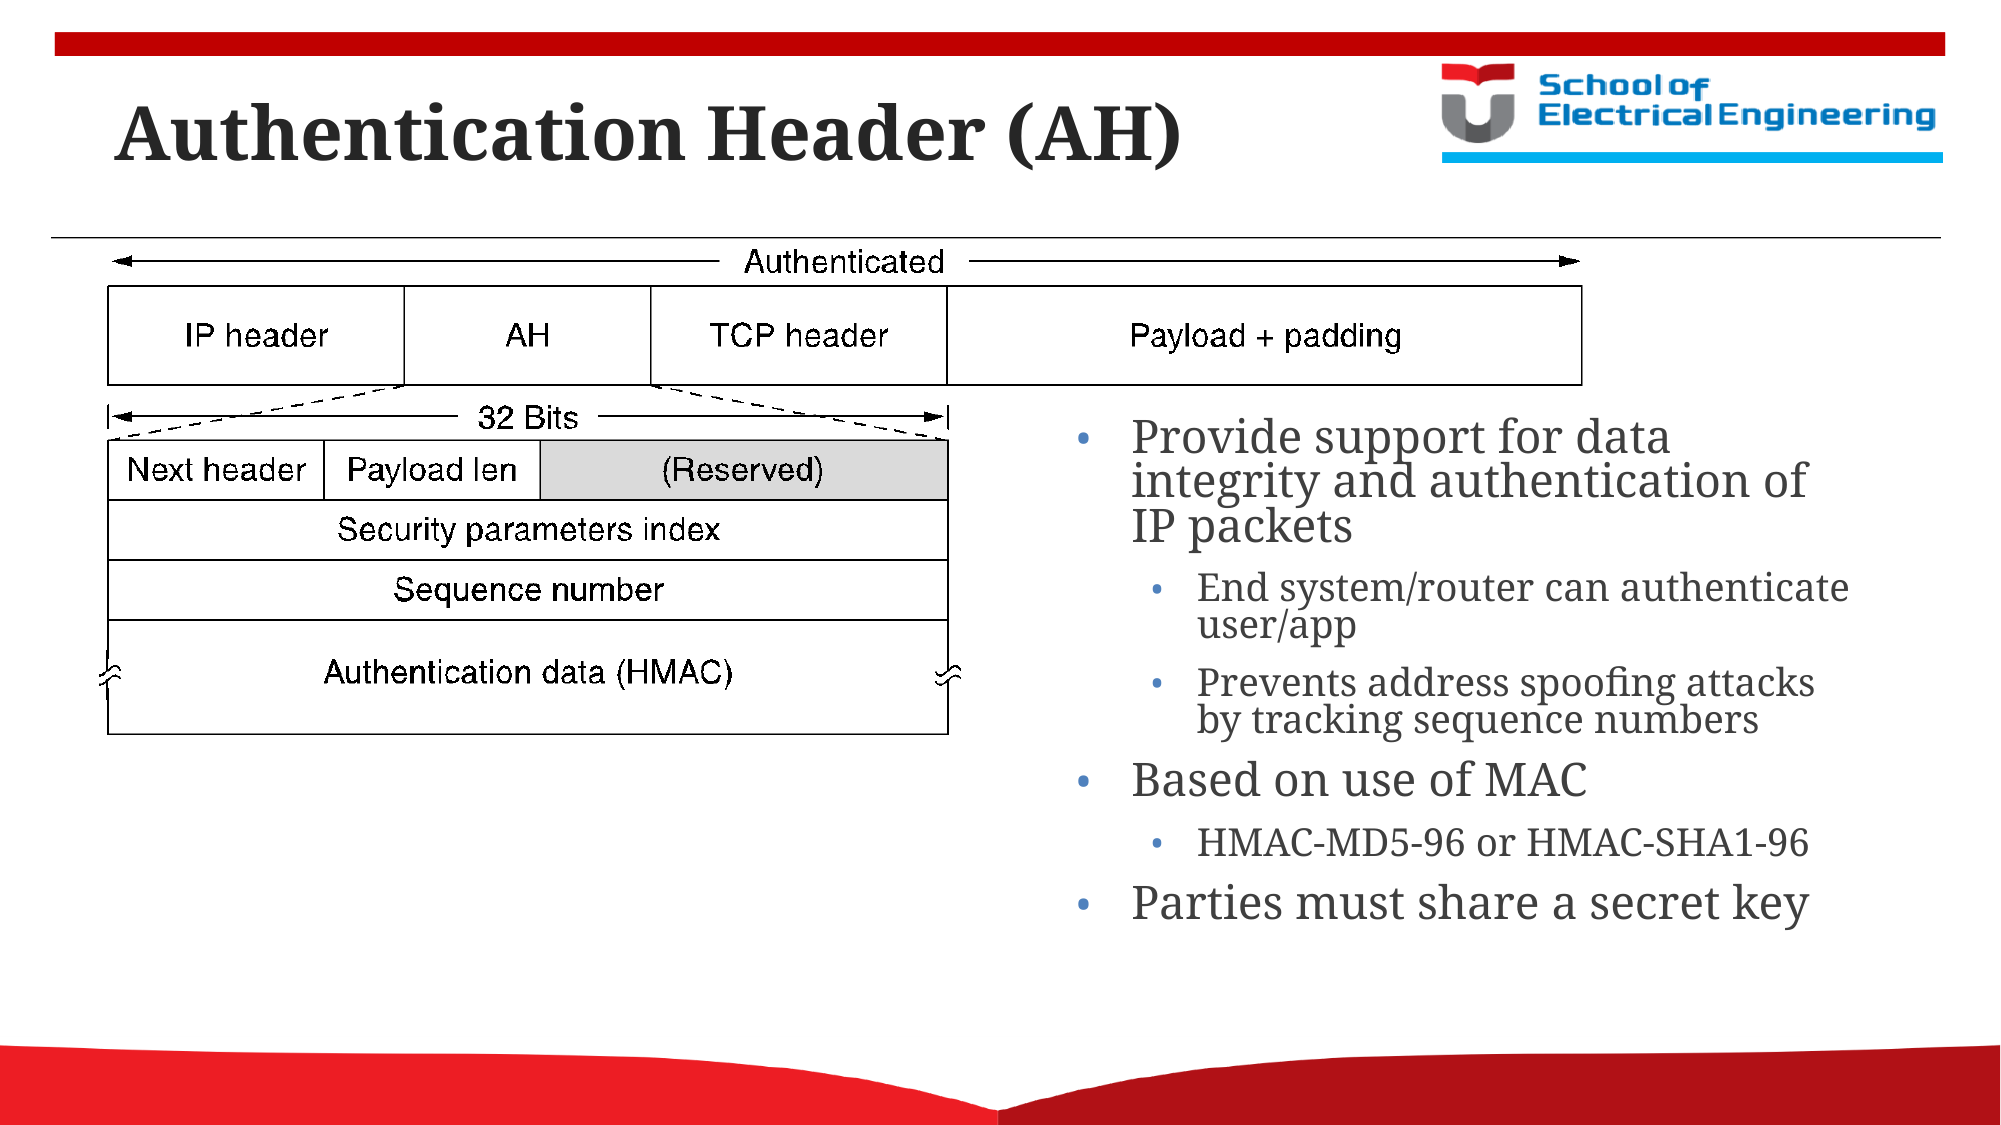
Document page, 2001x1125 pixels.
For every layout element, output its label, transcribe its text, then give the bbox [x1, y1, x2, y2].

title Authentication Header (AH) [99, 78, 1432, 233]
picture [1431, 63, 1943, 163]
picture [0, 1036, 2001, 1125]
list Provide support for data integrity and authentication of IP packets End system/router can authenticate user/app Prevents address spoofing attacks by tracking sequence numbers Based on use of MAC HMAC-MD5-96 or HMAC-SHA1-96 Parties must share a secret key [1059, 410, 1875, 1070]
picture [99, 240, 1583, 741]
